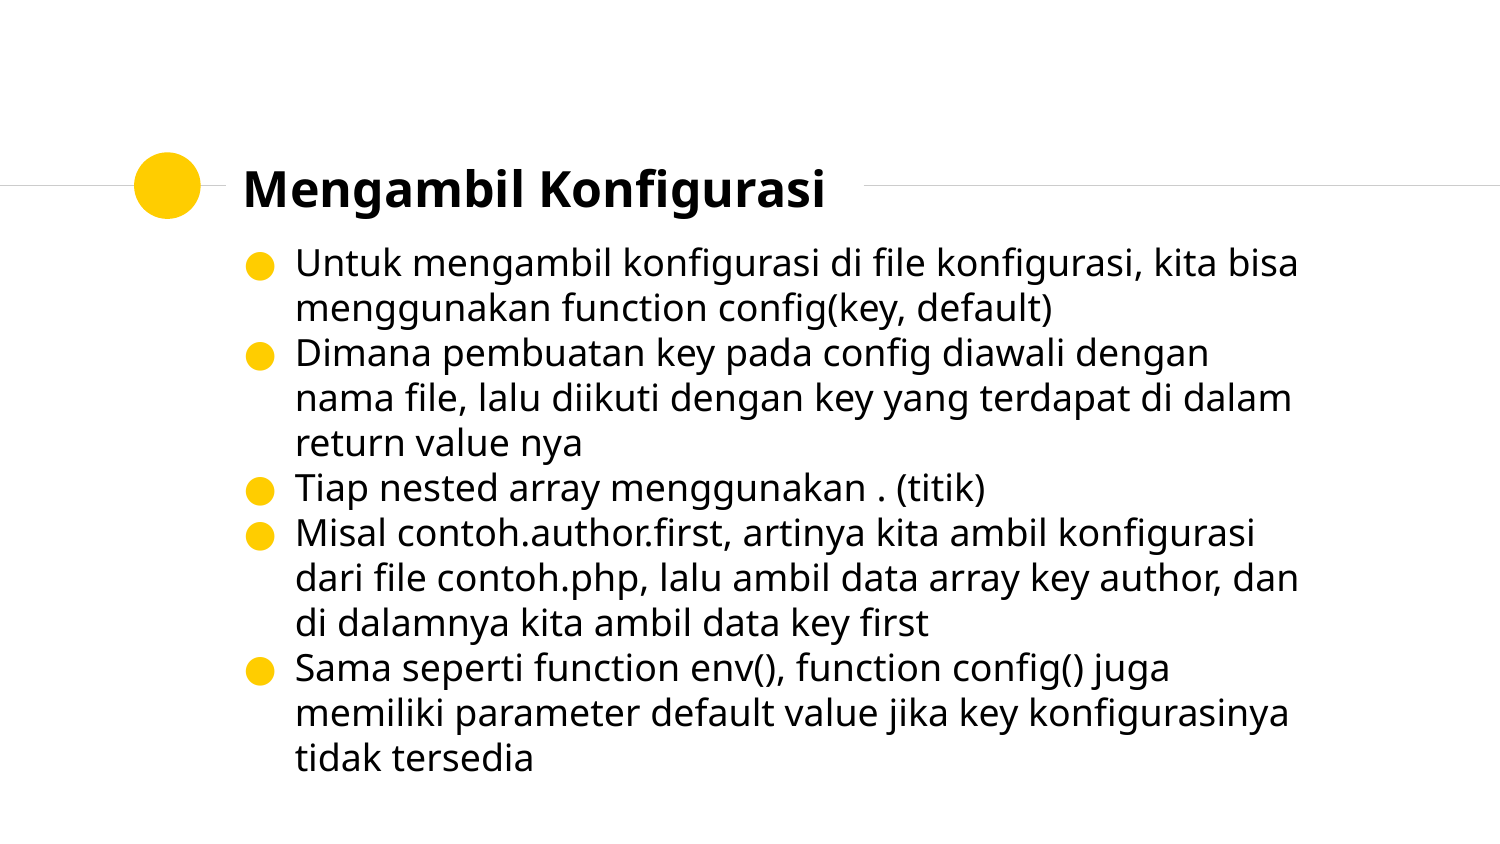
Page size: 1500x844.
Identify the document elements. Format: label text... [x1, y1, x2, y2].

title Mengambil Konfigurasi [228, 142, 865, 215]
list Untuk mengambil konfigurasi di file konfigurasi, kita bisa menggunakan function config(key, default) Dimana pembuatan key pada config diawali dengan nama file, lalu diikuti dengan key yang terdapat di dalam return value nya Tiap nested array menggunakan . (titik) Misal contoh.author.first, artinya kita ambil konfigurasi dari file contoh.php, lalu ambil data array key author, dan di dalamnya kita ambil data key first Sama seperti function env(), function config() juga memiliki parameter default value jika key konfigurasinya tidak tersedia [204, 224, 1322, 735]
